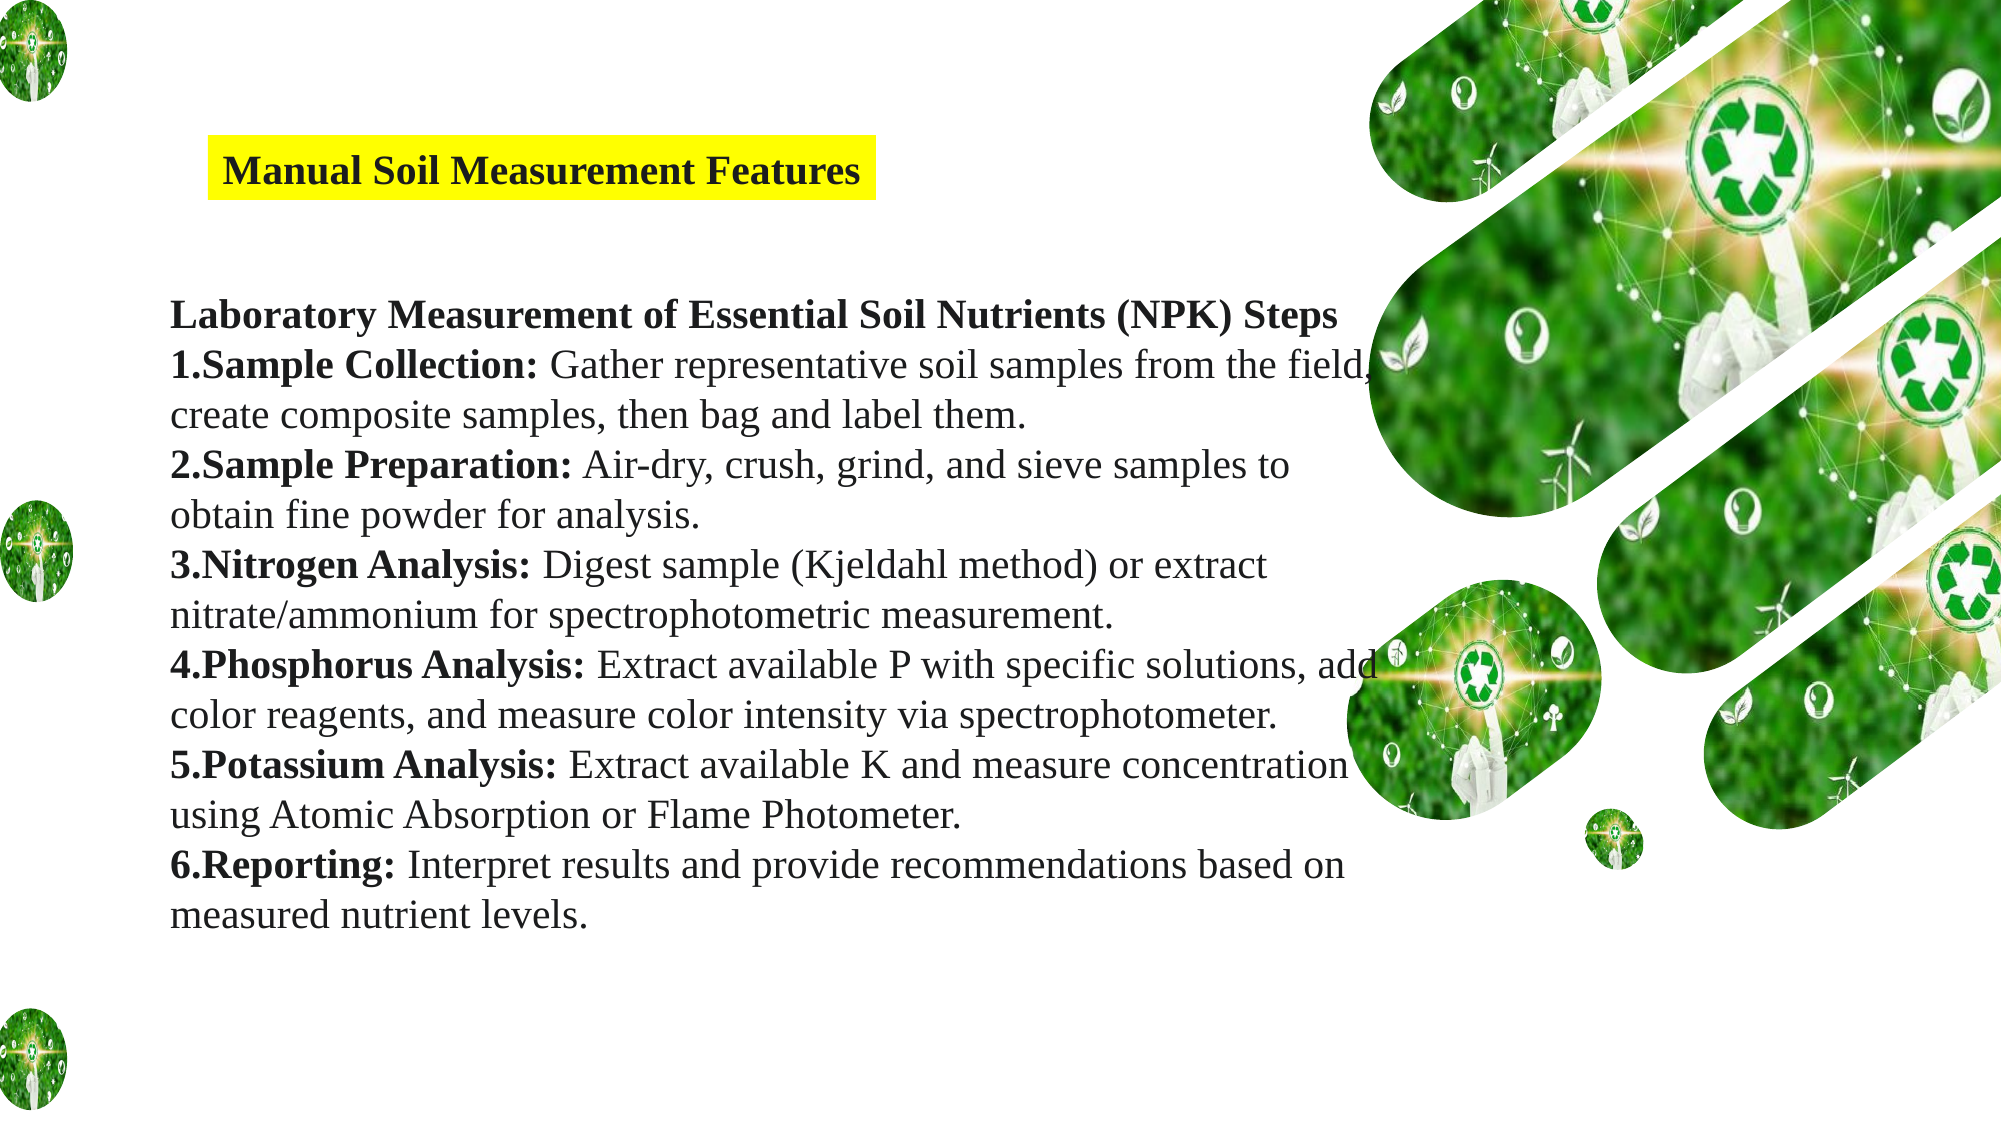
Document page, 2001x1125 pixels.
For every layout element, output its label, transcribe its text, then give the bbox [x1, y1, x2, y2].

text_box Manual Soil Measurement Features [207, 135, 876, 200]
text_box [0, 0, 73, 1111]
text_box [1315, 0, 2000, 872]
text_box Laboratory Measurement of Essential Soil Nutrients (NPK) Steps Sample Collection: Gather representative soil samples from the field, create composite samples, then bag and label them. Sample Preparation: Air-dry, crush, grind, and sieve samples to obtain fine powder for analysis. Nitrogen Analysis: Digest sample (Kjeldahl method) or extract nitrate/ammonium for spectrophotometric measurement. Phosphorus Analysis: Extract available P with specific solutions, add color reagents, and measure color intensity via spectrophotometer. Potassium Analysis: Extract available K and measure concentration using Atomic Absorption or Flame Photometer. Reporting: Interpret results and provide recommendations based on measured nutrient levels. [170, 236, 1389, 983]
